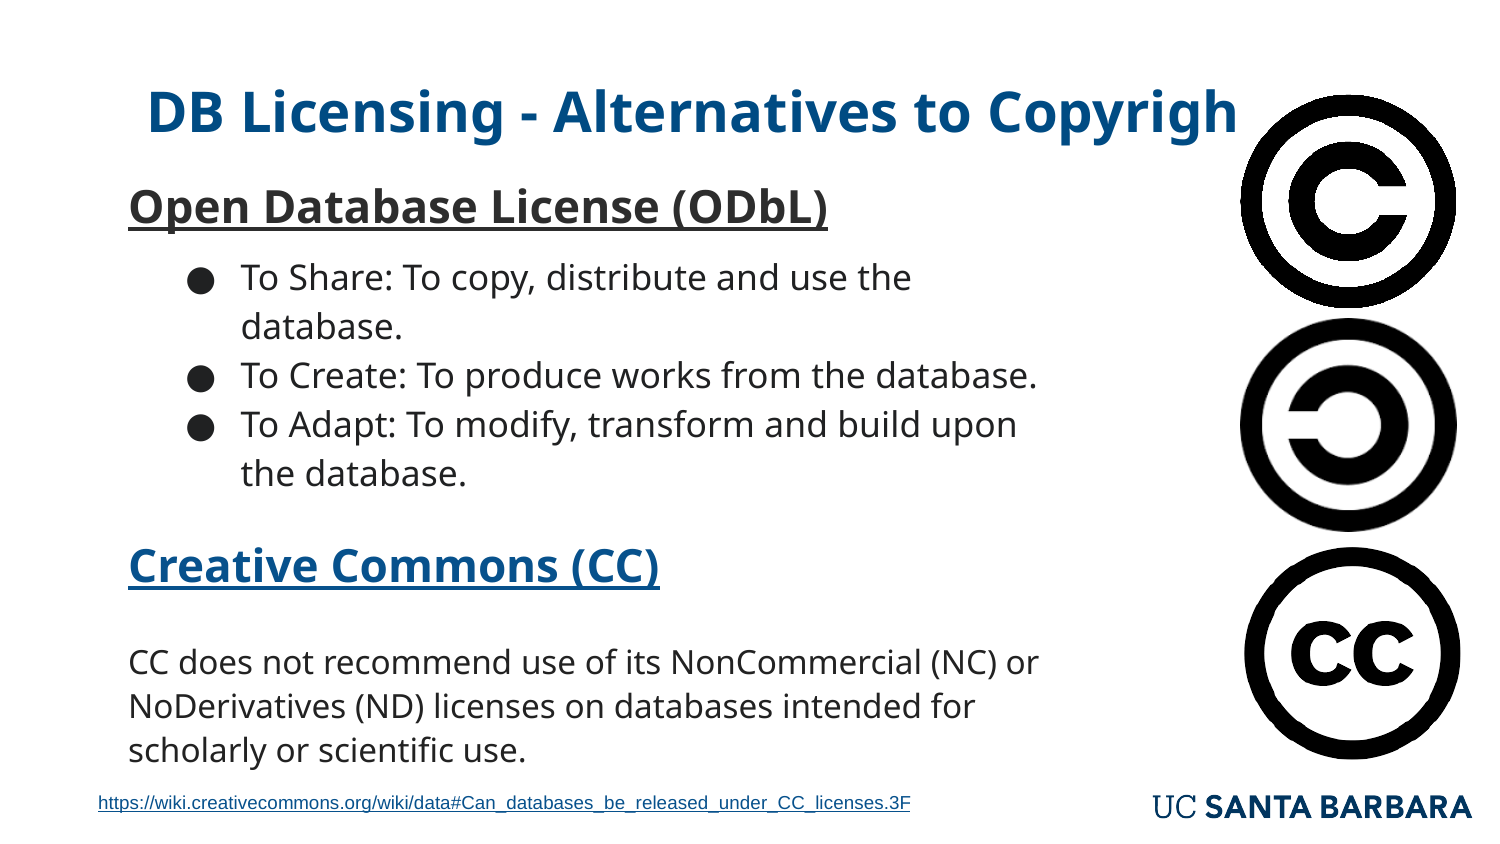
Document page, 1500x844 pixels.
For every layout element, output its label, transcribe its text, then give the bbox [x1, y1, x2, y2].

picture [1239, 318, 1458, 533]
picture [1243, 545, 1461, 761]
text_box Open Database License (ODbL) To Share: To copy, distribute and use the database. To Create: To produce works from the database. To Adapt: To modify, transform and build upon the database. Creative Commons (CC) CC does not recommend use of its NonCommercial (NC) or NoDerivatives (ND) licenses on databases intended for scholarly or scientific use. [113, 156, 1087, 779]
subtitle DB Licensing - Alternatives to Copyright [131, 45, 1500, 175]
text_box https://wiki.creativecommons.org/wiki/data#Can_databases_be_released_under_CC_licenses.3F [83, 779, 1134, 825]
picture [1152, 794, 1473, 819]
picture [1239, 94, 1458, 309]
